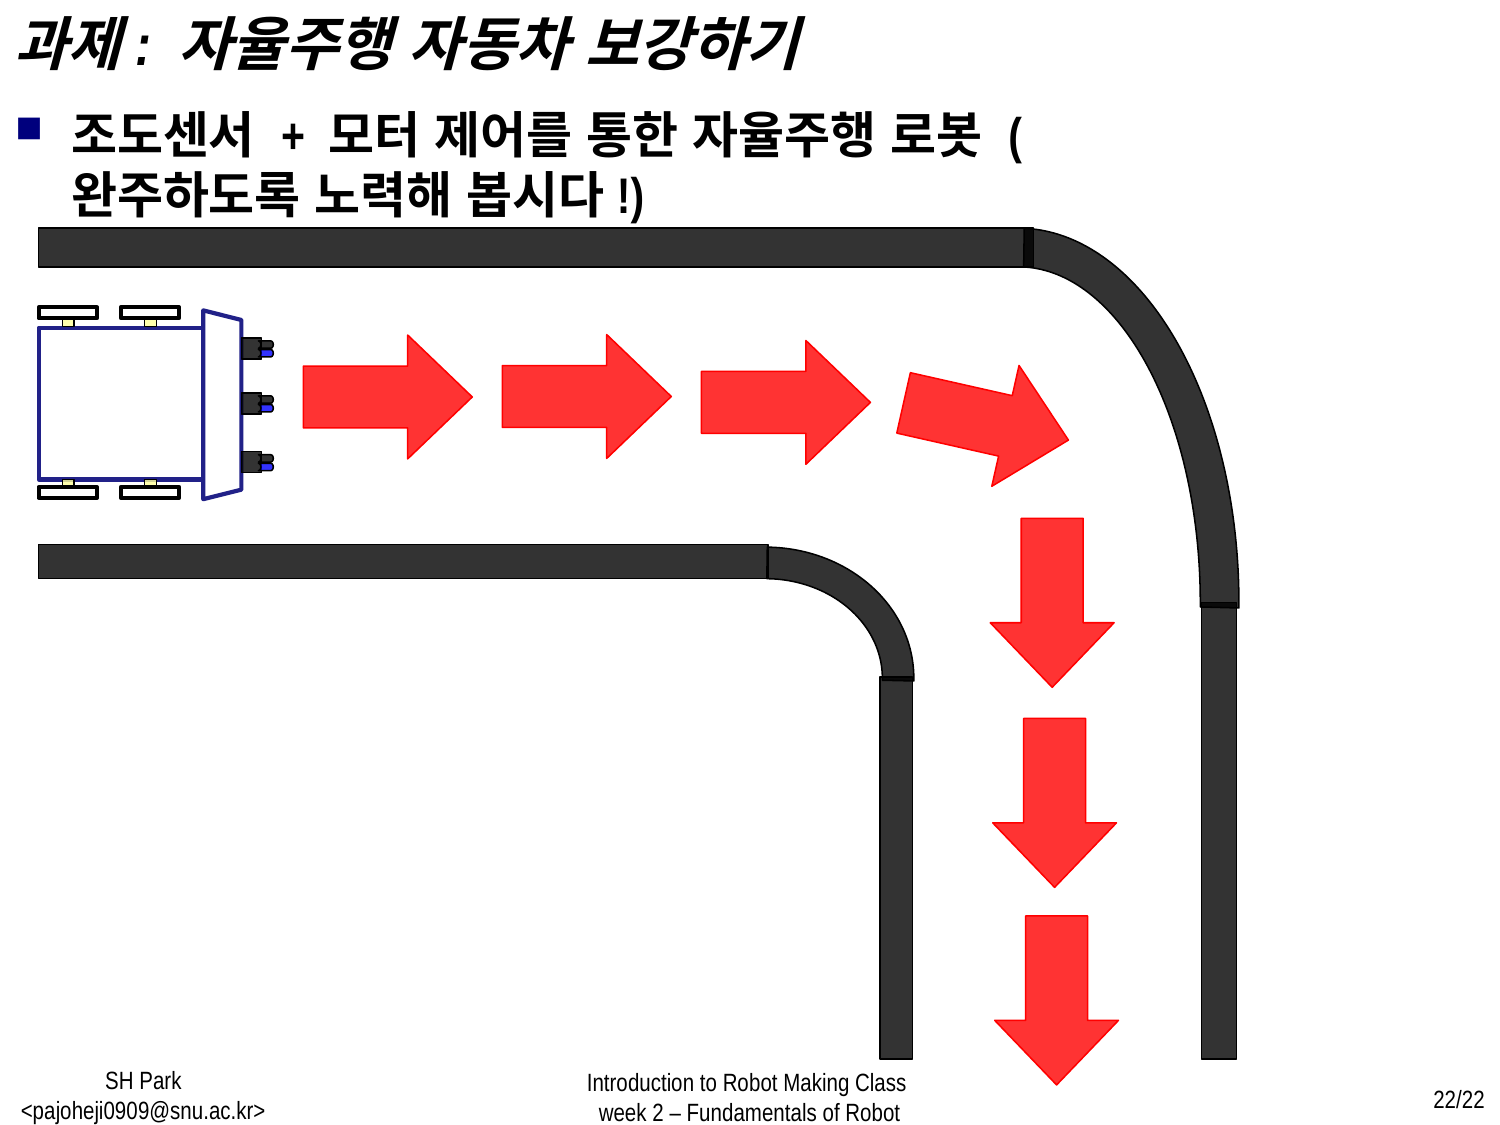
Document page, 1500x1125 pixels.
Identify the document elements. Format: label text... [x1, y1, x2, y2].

footer Introduction to Robot Making Class week 2 – Fundamentals of Robot [288, 1058, 1500, 1125]
text_box [768, 547, 914, 681]
text_box 과제: 자율주행 자동차 보강하기 [0, 0, 1500, 85]
text_box [879, 677, 913, 1059]
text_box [990, 517, 1119, 1085]
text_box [303, 334, 1071, 484]
text_box [38, 228, 1034, 268]
text_box [38, 544, 768, 579]
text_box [59, 285, 253, 521]
text_box [1033, 229, 1239, 608]
text_box [1201, 608, 1237, 1059]
slide_number SH Park <pajoheji0909@snu.ac.kr> [0, 1057, 288, 1125]
text_box 조도센서 + 모터 제어를 통한 자율주행 로봇 (완주하도록 노력해 봅시다!) [0, 103, 1198, 224]
